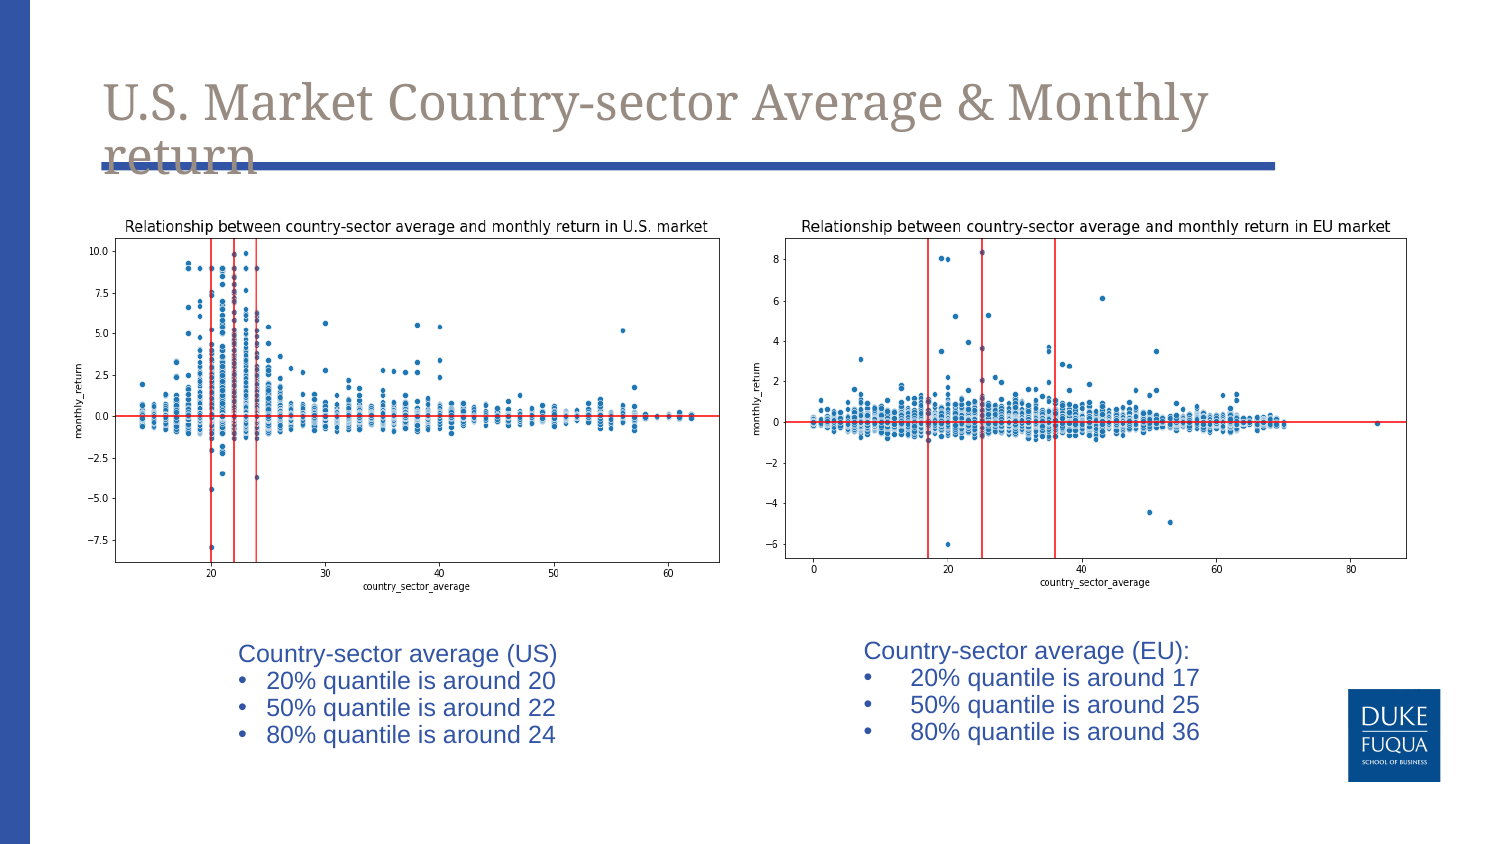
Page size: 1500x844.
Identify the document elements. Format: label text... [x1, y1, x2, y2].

picture [1348, 689, 1441, 782]
title U.S. Market Country-sector Average & Monthly return [91, 89, 1345, 173]
text_box Country-sector average (EU): 20% quantile is around 17 50% quantile is around 25 80% quantile is around 36 [848, 630, 1304, 753]
picture [62, 208, 1421, 599]
text_box Country-sector average (US) 20% quantile is around 20 50% quantile is around 22 80% quantile is around 24 [223, 633, 663, 790]
